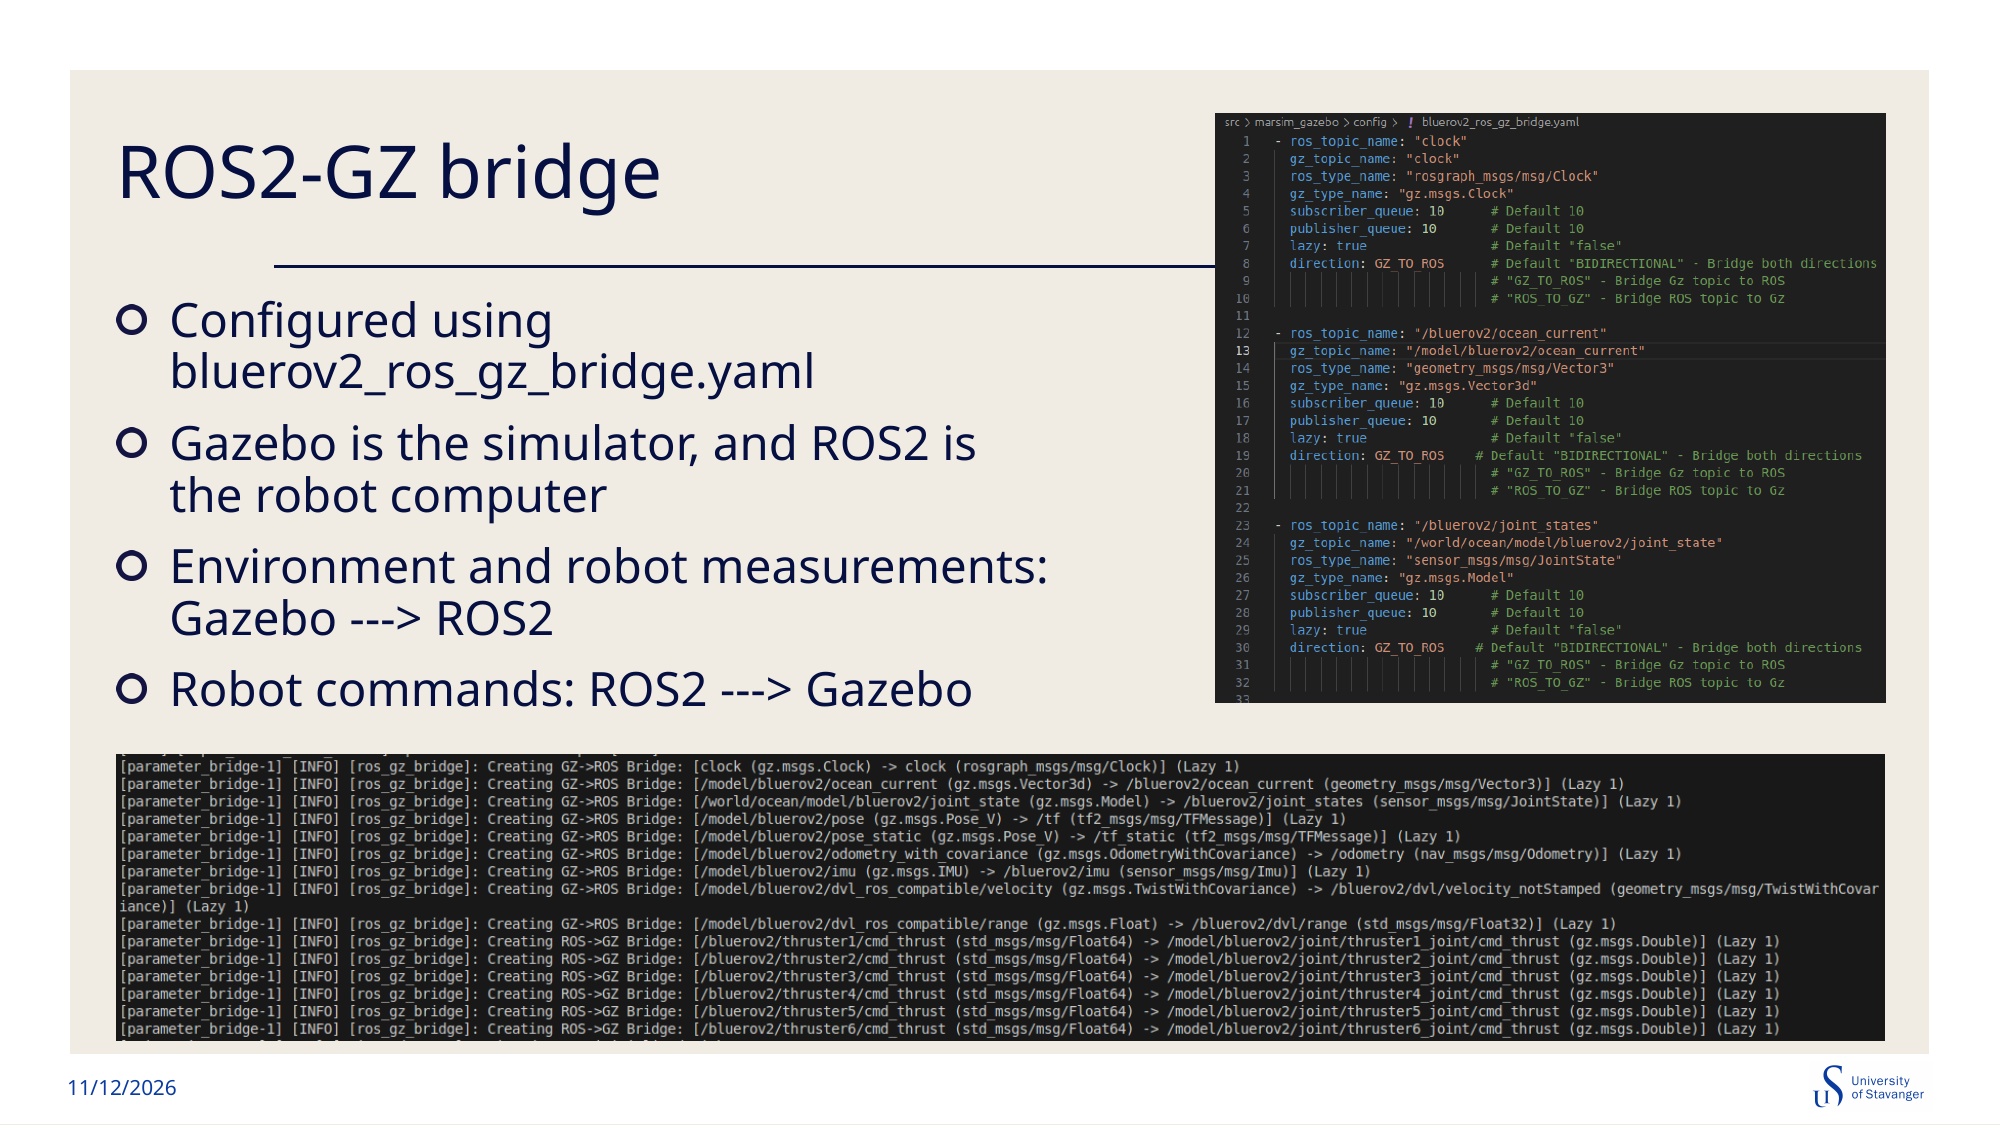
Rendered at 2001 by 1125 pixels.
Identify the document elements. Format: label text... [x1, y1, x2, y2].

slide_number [67, 1074, 518, 1125]
picture [116, 550, 147, 581]
list Configured using bluerov2_ros_gz_bridge.yaml Gazebo is the simulator, and ROS2 is the robot computer Environment and robot measurements: Gazebo ---> ROS2 Robot commands: ROS2 ---> Gazebo [116, 296, 1164, 719]
picture [1214, 113, 1886, 703]
picture [1809, 1061, 1933, 1112]
title ROS2-GZ bridge [116, 135, 1214, 250]
picture [116, 754, 1885, 1041]
picture [116, 304, 147, 335]
picture [116, 673, 147, 704]
picture [116, 427, 147, 458]
